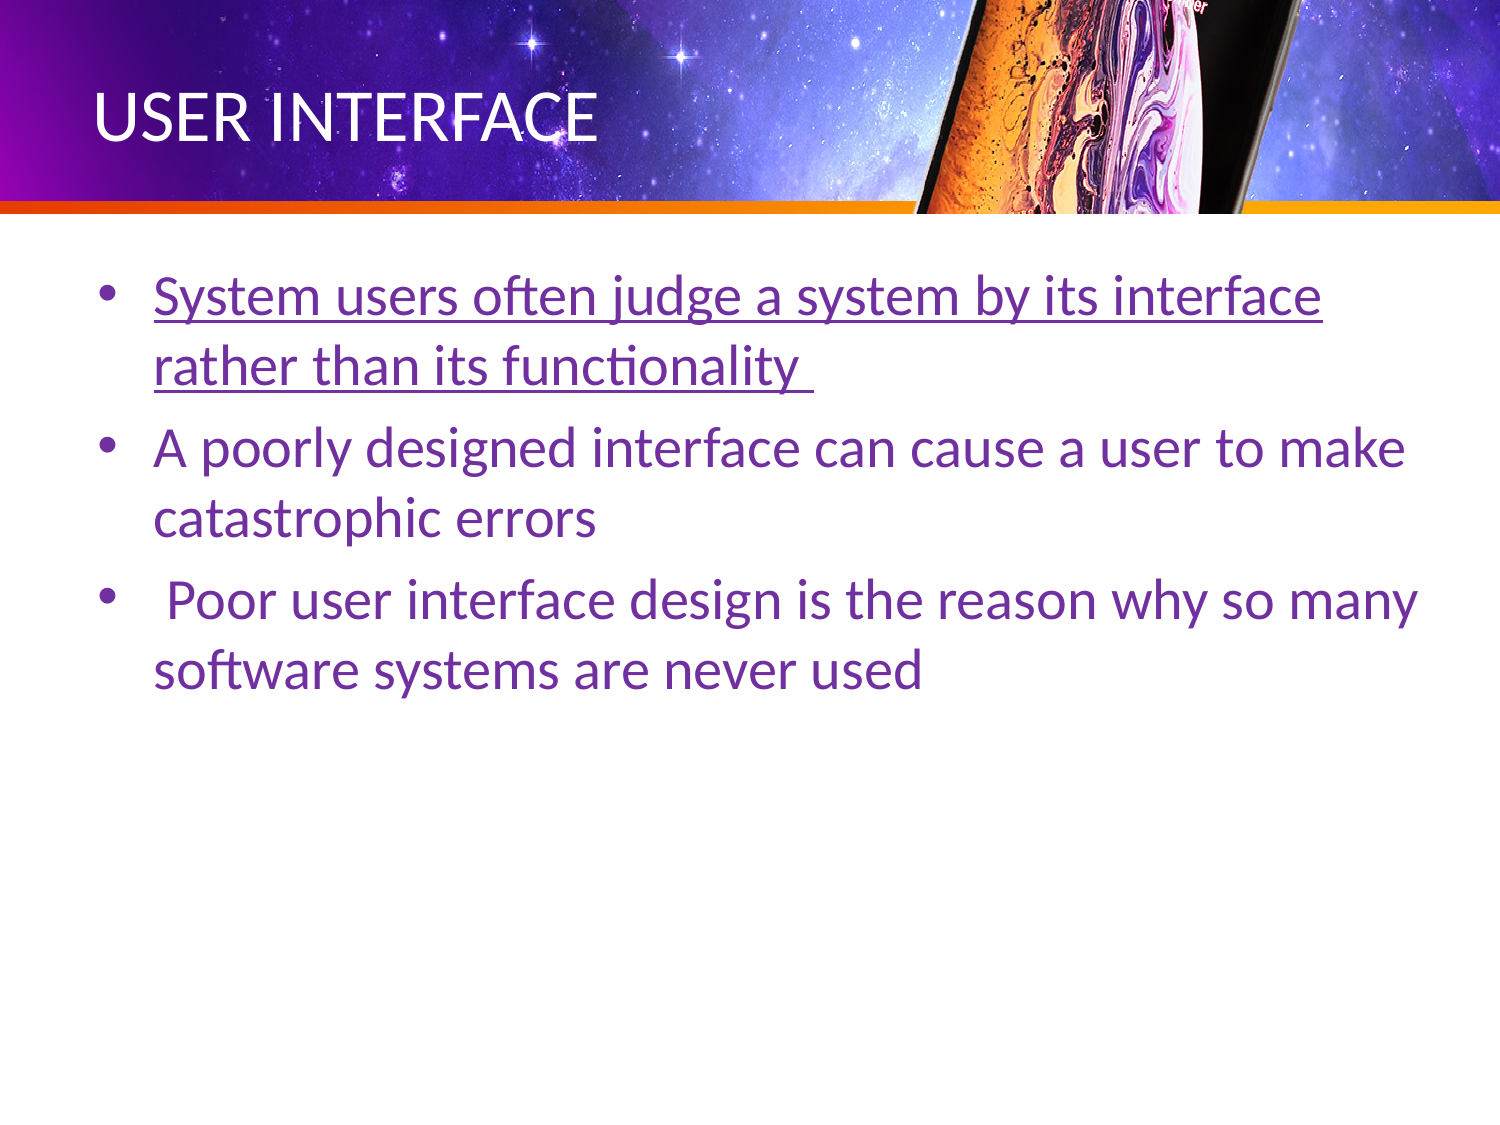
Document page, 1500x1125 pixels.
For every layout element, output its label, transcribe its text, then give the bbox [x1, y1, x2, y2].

title USER INTERFACE [77, 28, 1433, 196]
picture [0, 0, 1500, 1125]
list System users often judge a system by its interface rather than its functionality A poorly designed interface can cause a user to make catastrophic errors Poor user interface design is the reason why so many software systems are never used [82, 249, 1435, 1039]
